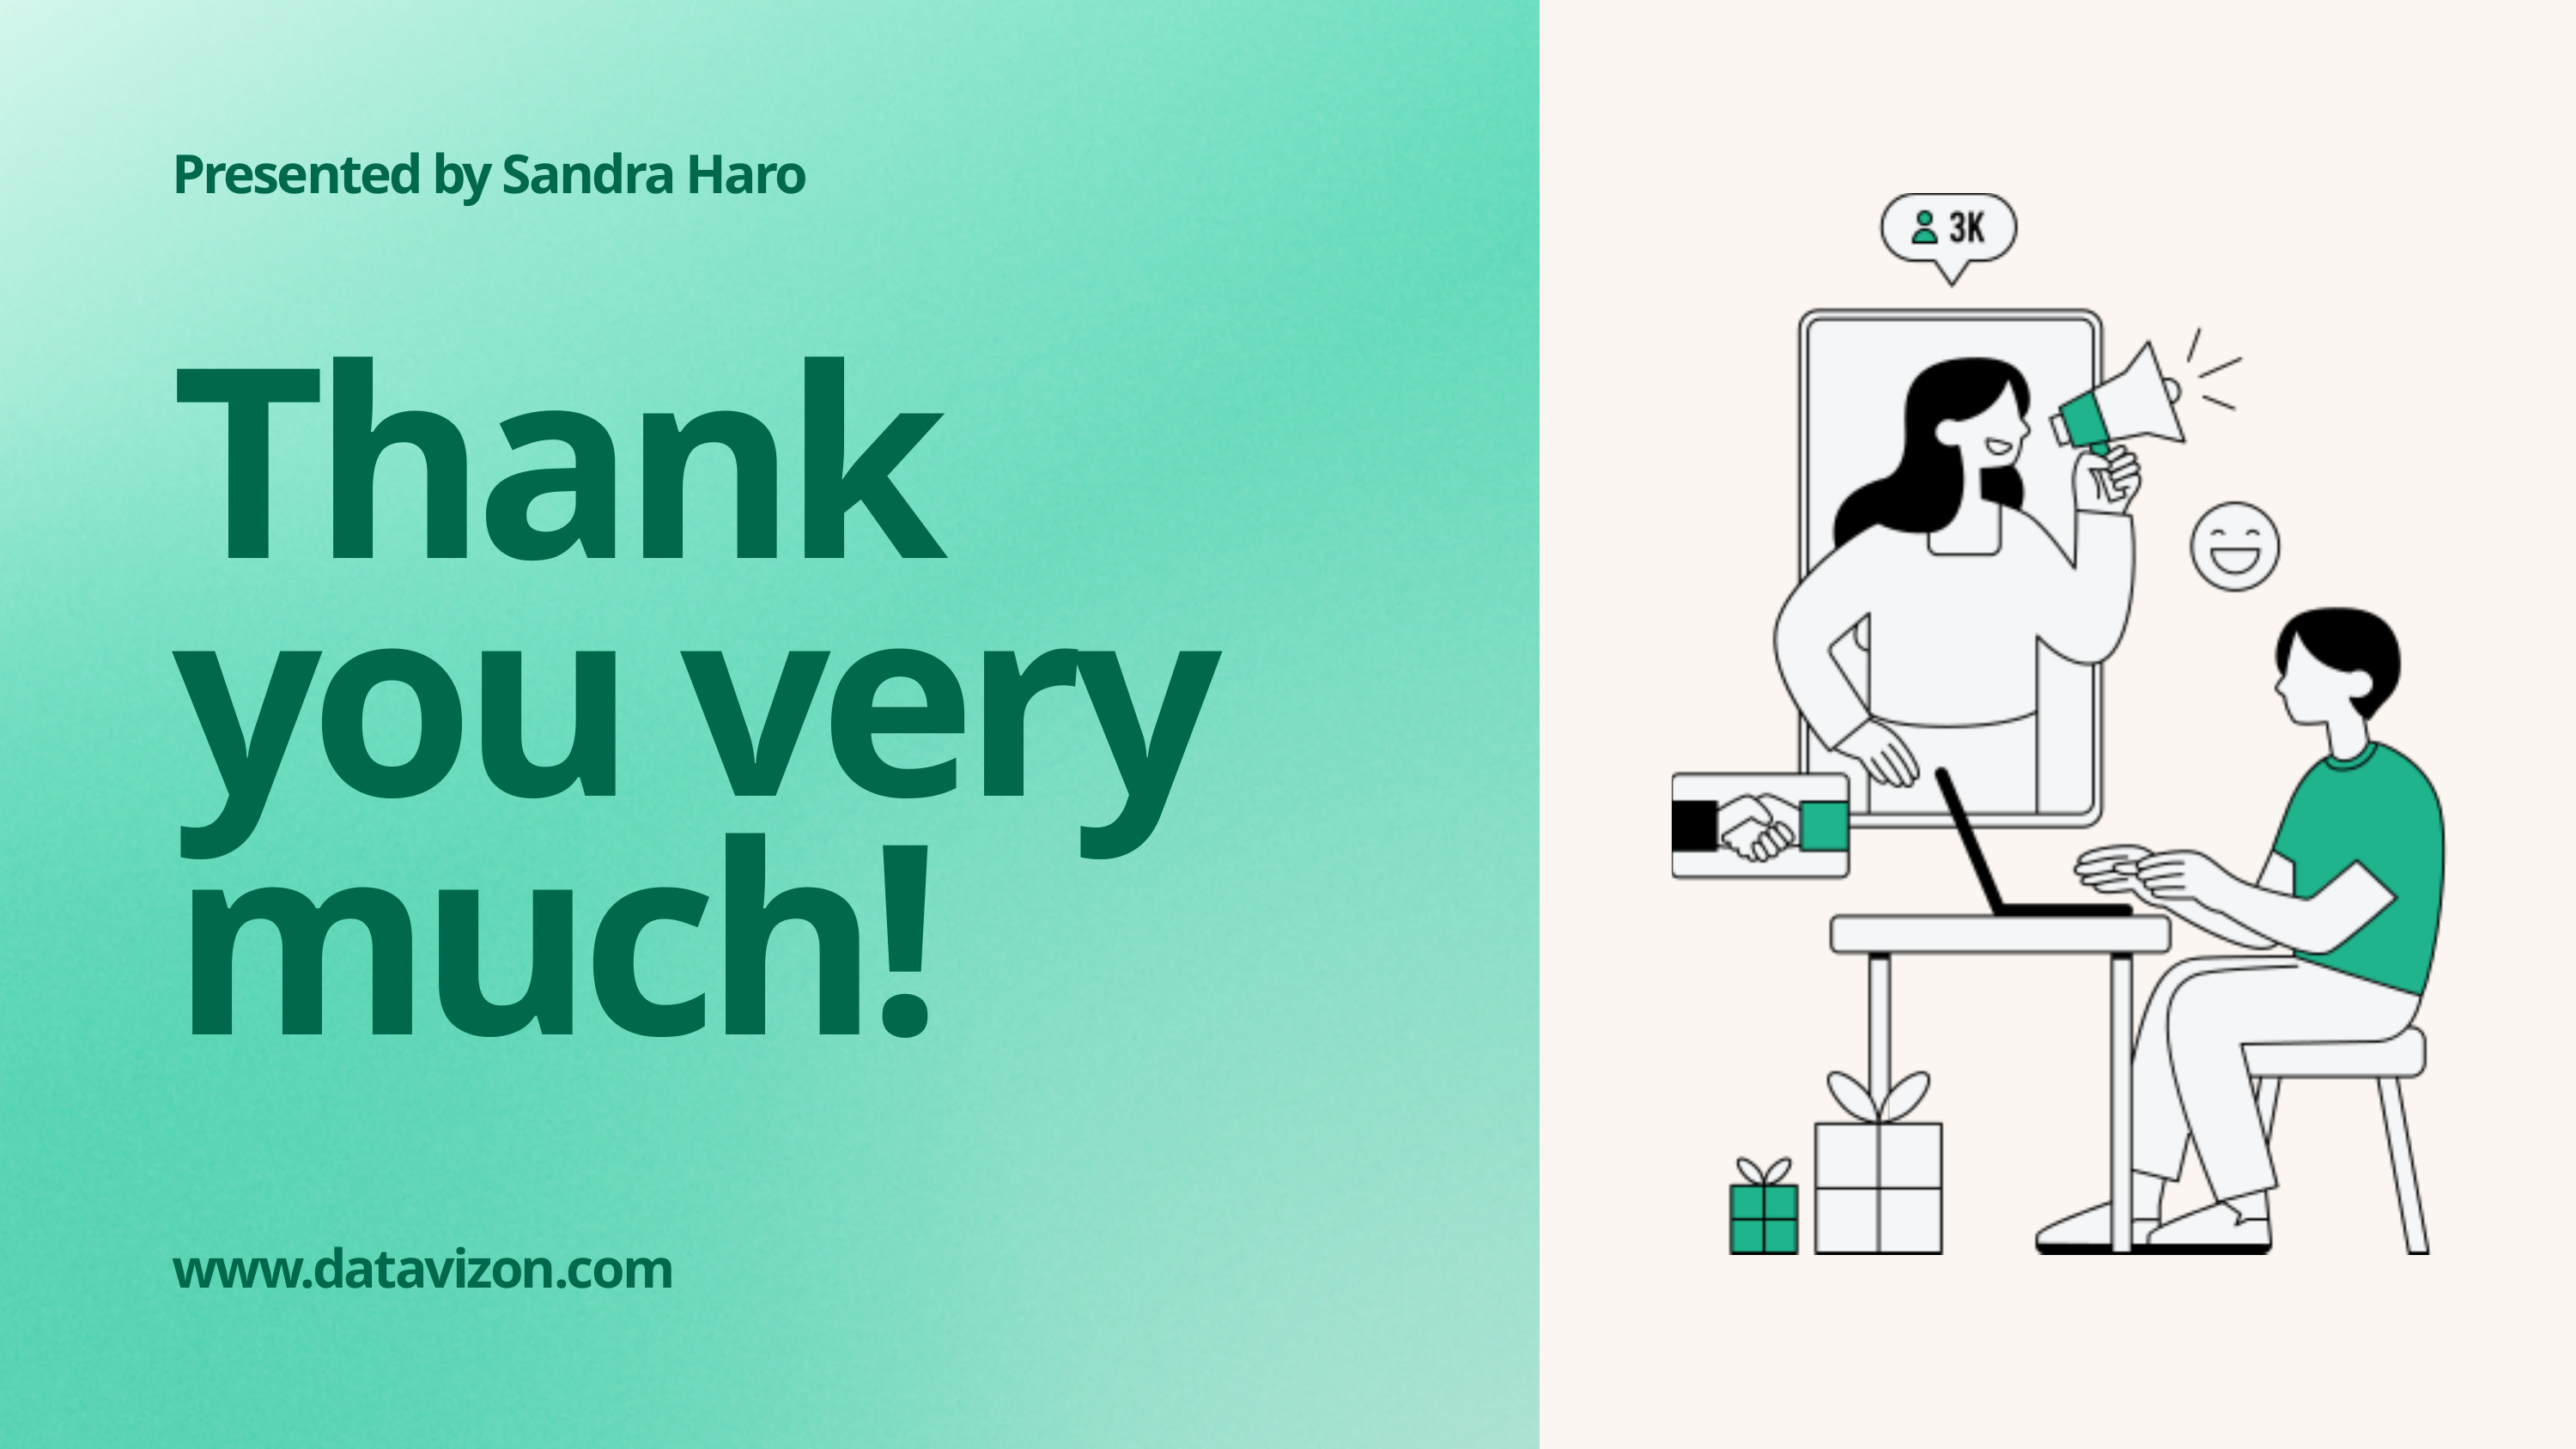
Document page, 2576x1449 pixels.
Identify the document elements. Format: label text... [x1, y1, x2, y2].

text_box [0, 0, 1540, 1449]
text_box www.datavizon.com [172, 1250, 1465, 1347]
text_box [1671, 193, 2456, 1255]
text_box Thank you very much! [171, 373, 1319, 1088]
text_box Presented by Sandra Haro [172, 155, 1465, 204]
